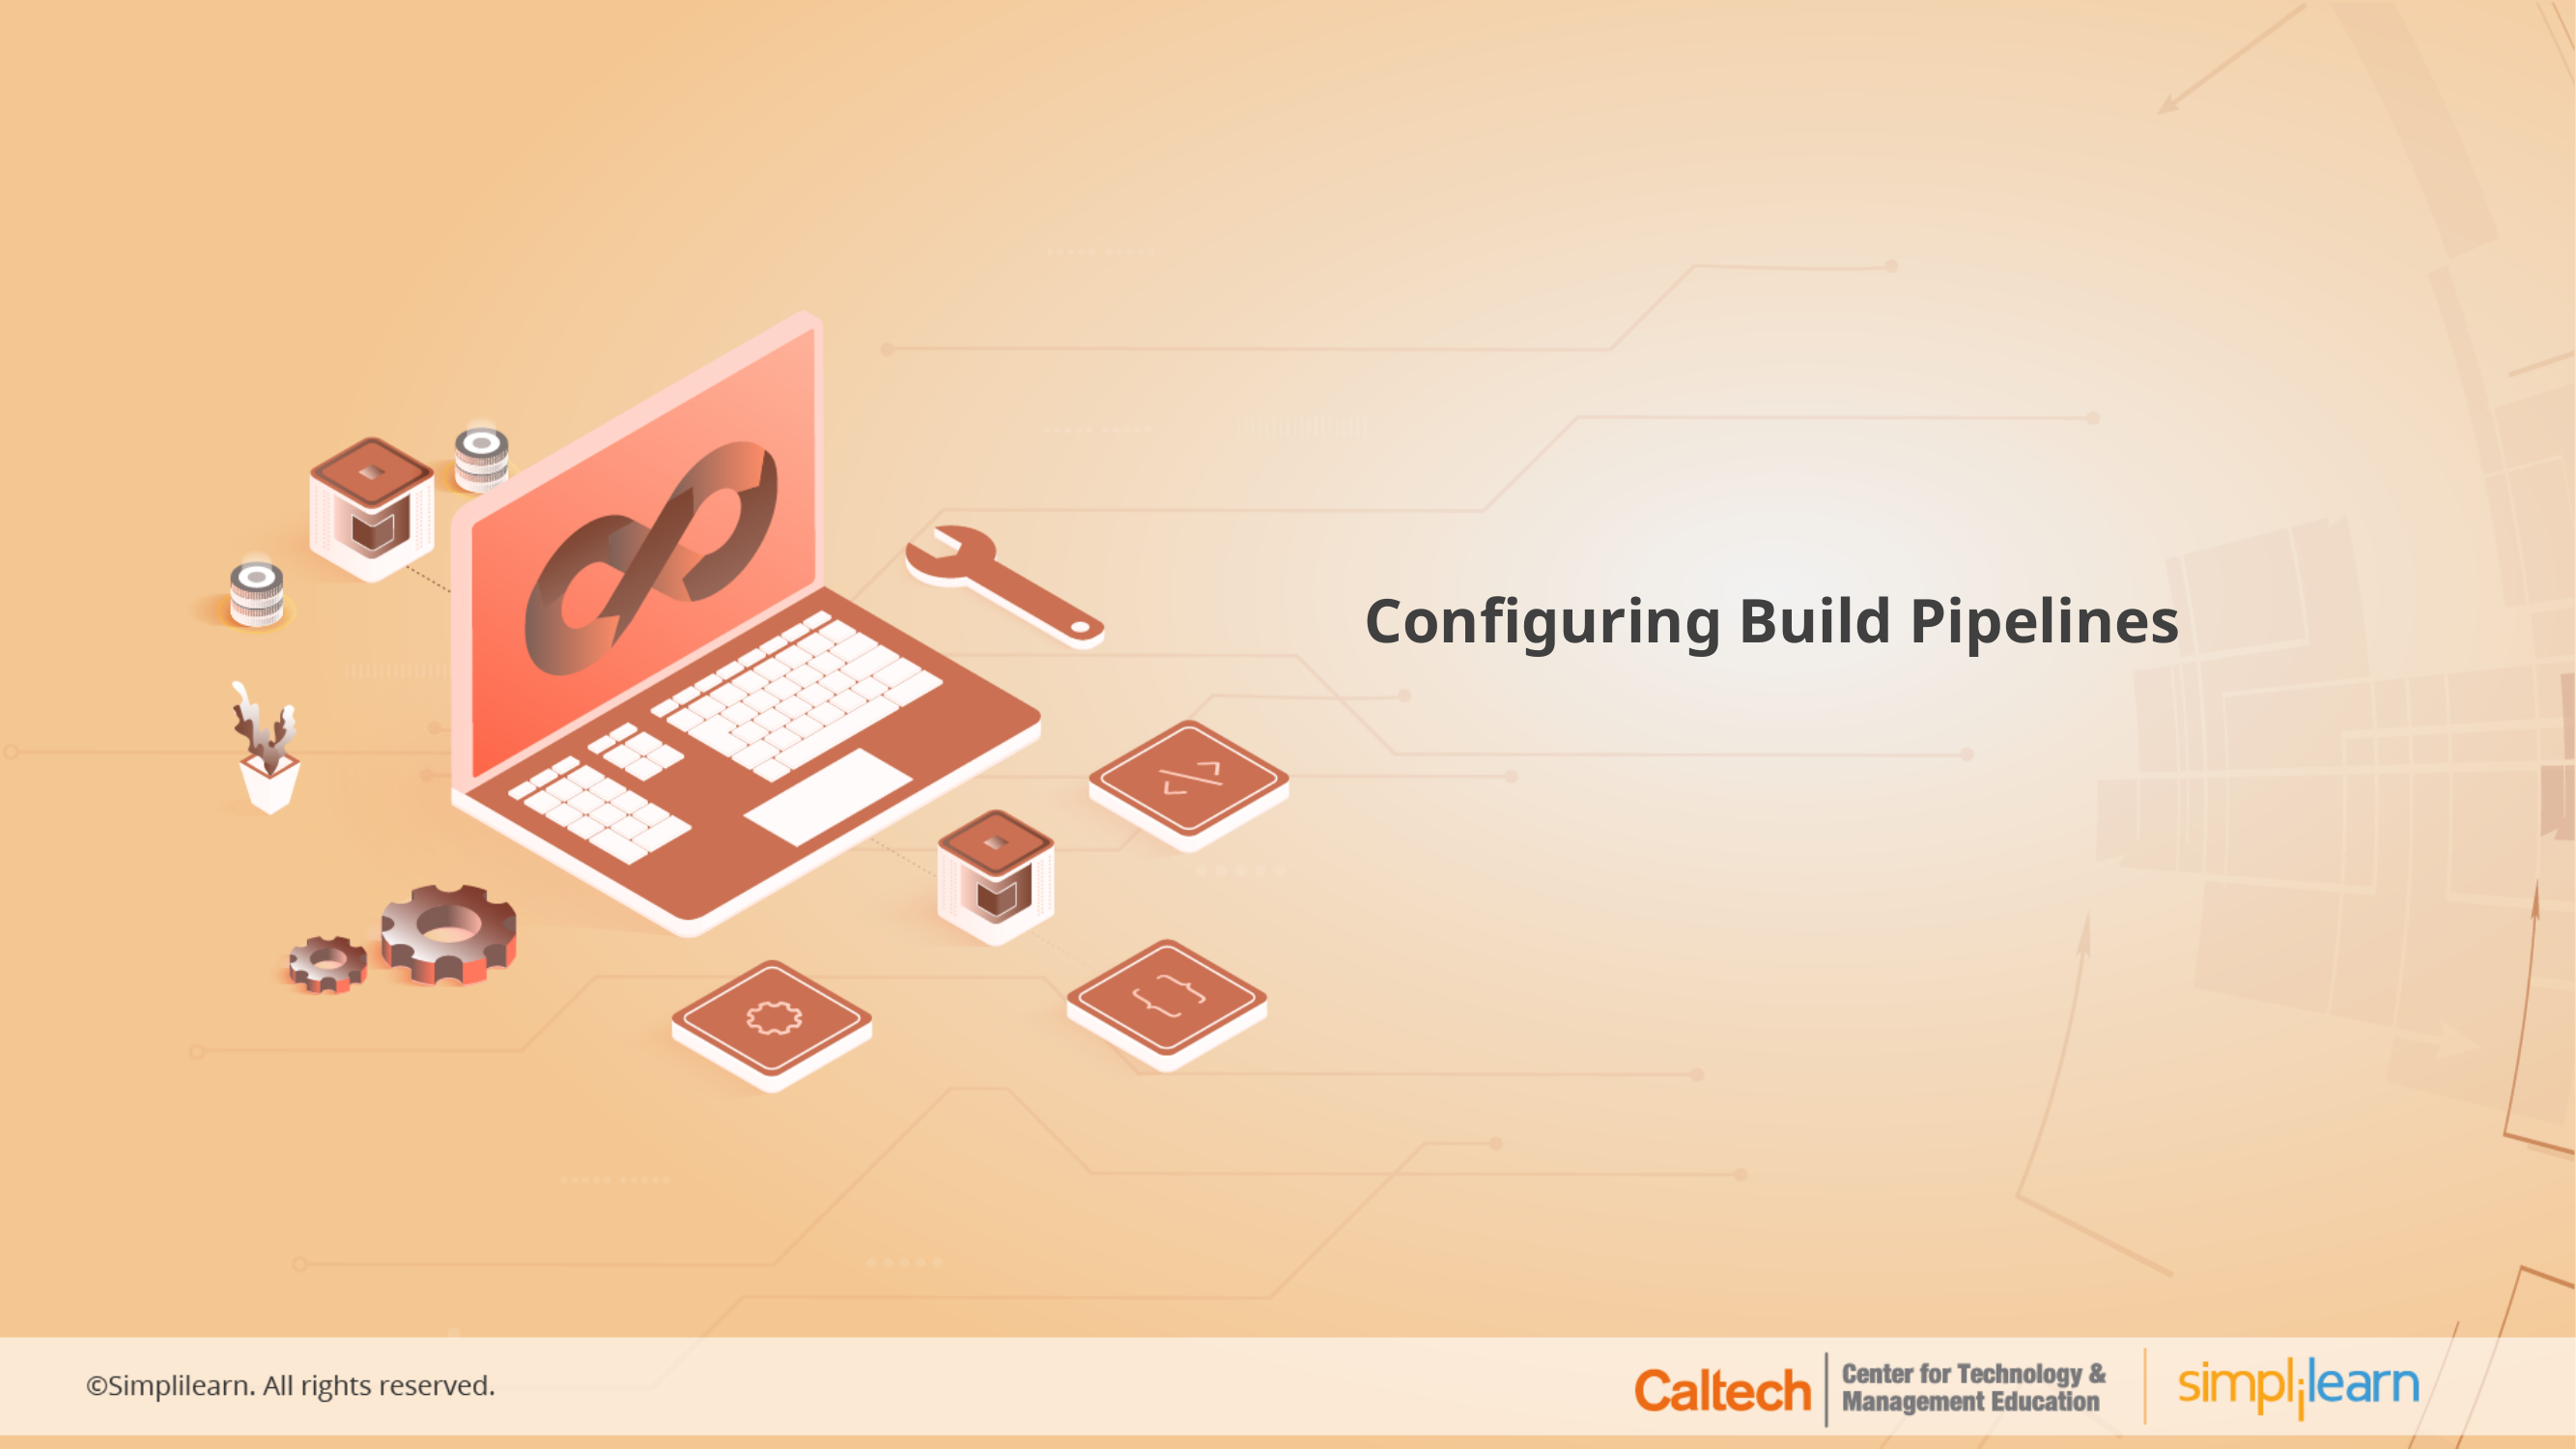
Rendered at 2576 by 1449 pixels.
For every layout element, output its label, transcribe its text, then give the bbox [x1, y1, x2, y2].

picture [0, 0, 2576, 1449]
text_box Configuring Build Pipelines [1349, 576, 2510, 718]
